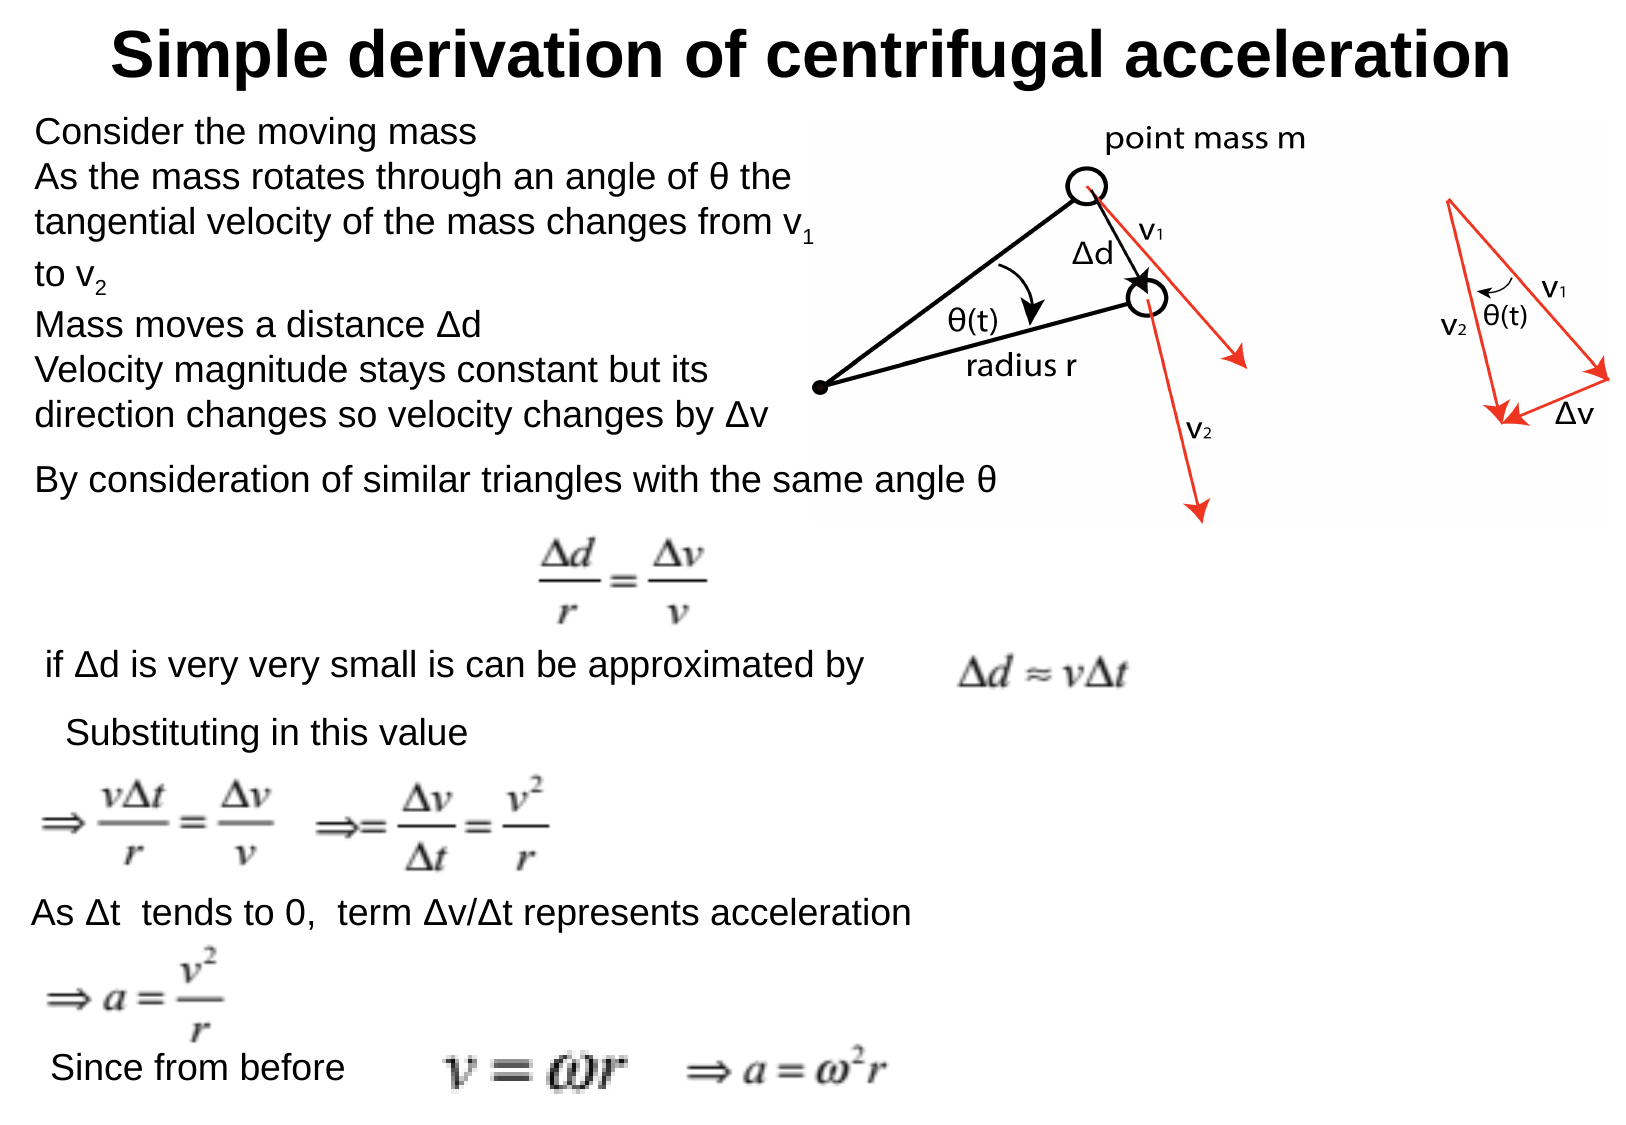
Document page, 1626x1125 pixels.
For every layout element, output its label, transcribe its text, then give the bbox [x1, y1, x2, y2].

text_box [37, 760, 282, 874]
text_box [682, 1031, 893, 1090]
text_box Simple derivation of centrifugal acceleration [0, 1, 1625, 100]
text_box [434, 1042, 629, 1099]
text_box Consider the moving mass As the mass rotates through an angle of θ the tangential velocity of the mass changes from v1 to v2 Mass moves a distance Δd Velocity magnitude stays constant but its direction changes so velocity changes by Δv [19, 99, 832, 442]
text_box Since from before [35, 1035, 361, 1096]
picture [811, 120, 1611, 524]
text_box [41, 932, 230, 1049]
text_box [951, 645, 1132, 694]
text_box if Δd is very very small is can be approximated by [30, 632, 1020, 693]
text_box Substituting in this value [16, 700, 518, 761]
text_box As Δt tends to 0, term Δv/Δt represents acceleration [16, 880, 1046, 940]
text_box By consideration of similar triangles with the same angle θ [19, 447, 806, 507]
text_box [311, 760, 556, 877]
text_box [531, 519, 711, 633]
